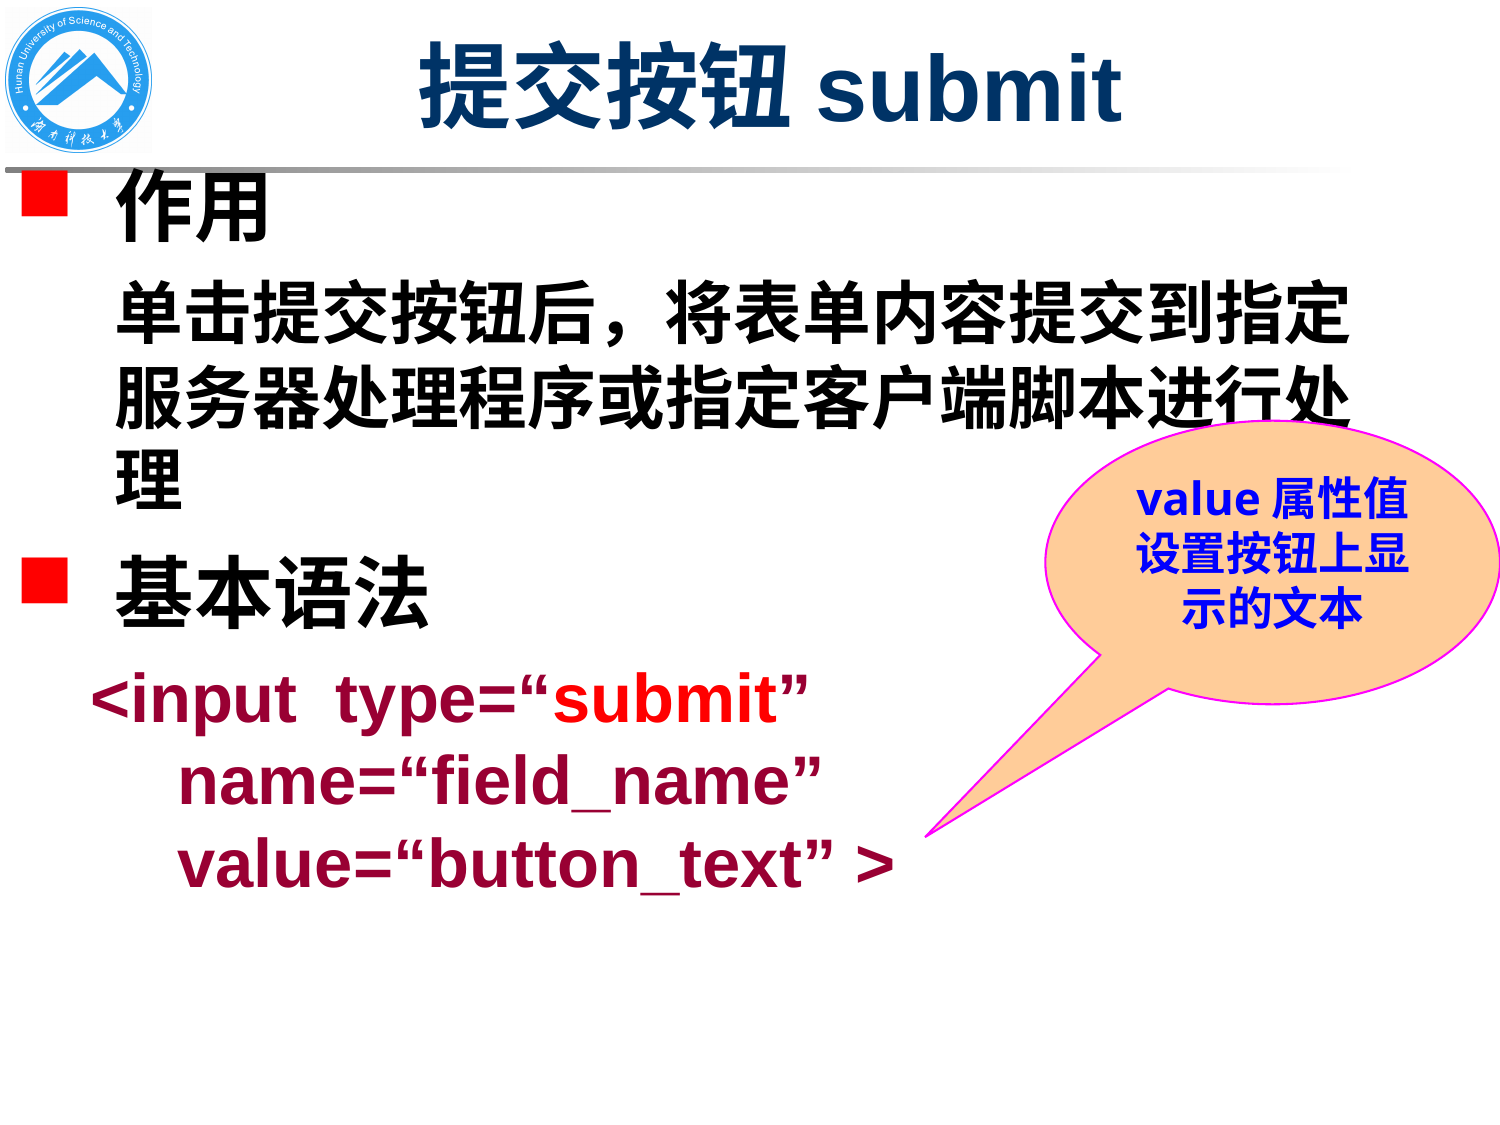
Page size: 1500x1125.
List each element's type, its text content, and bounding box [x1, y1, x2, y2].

title 提交按钮submit [76, 42, 1464, 126]
picture [5, 7, 152, 148]
text_box value属性值设置按钮上显示的文本 [925, 420, 1500, 838]
list 作用 单击提交按钮后，将表单内容提交到指定服务器处理程序或指定客户端脚本进行处理 基本语法 <input type=“submit” name=“field_name” value=“button_text” > [0, 148, 1423, 1125]
